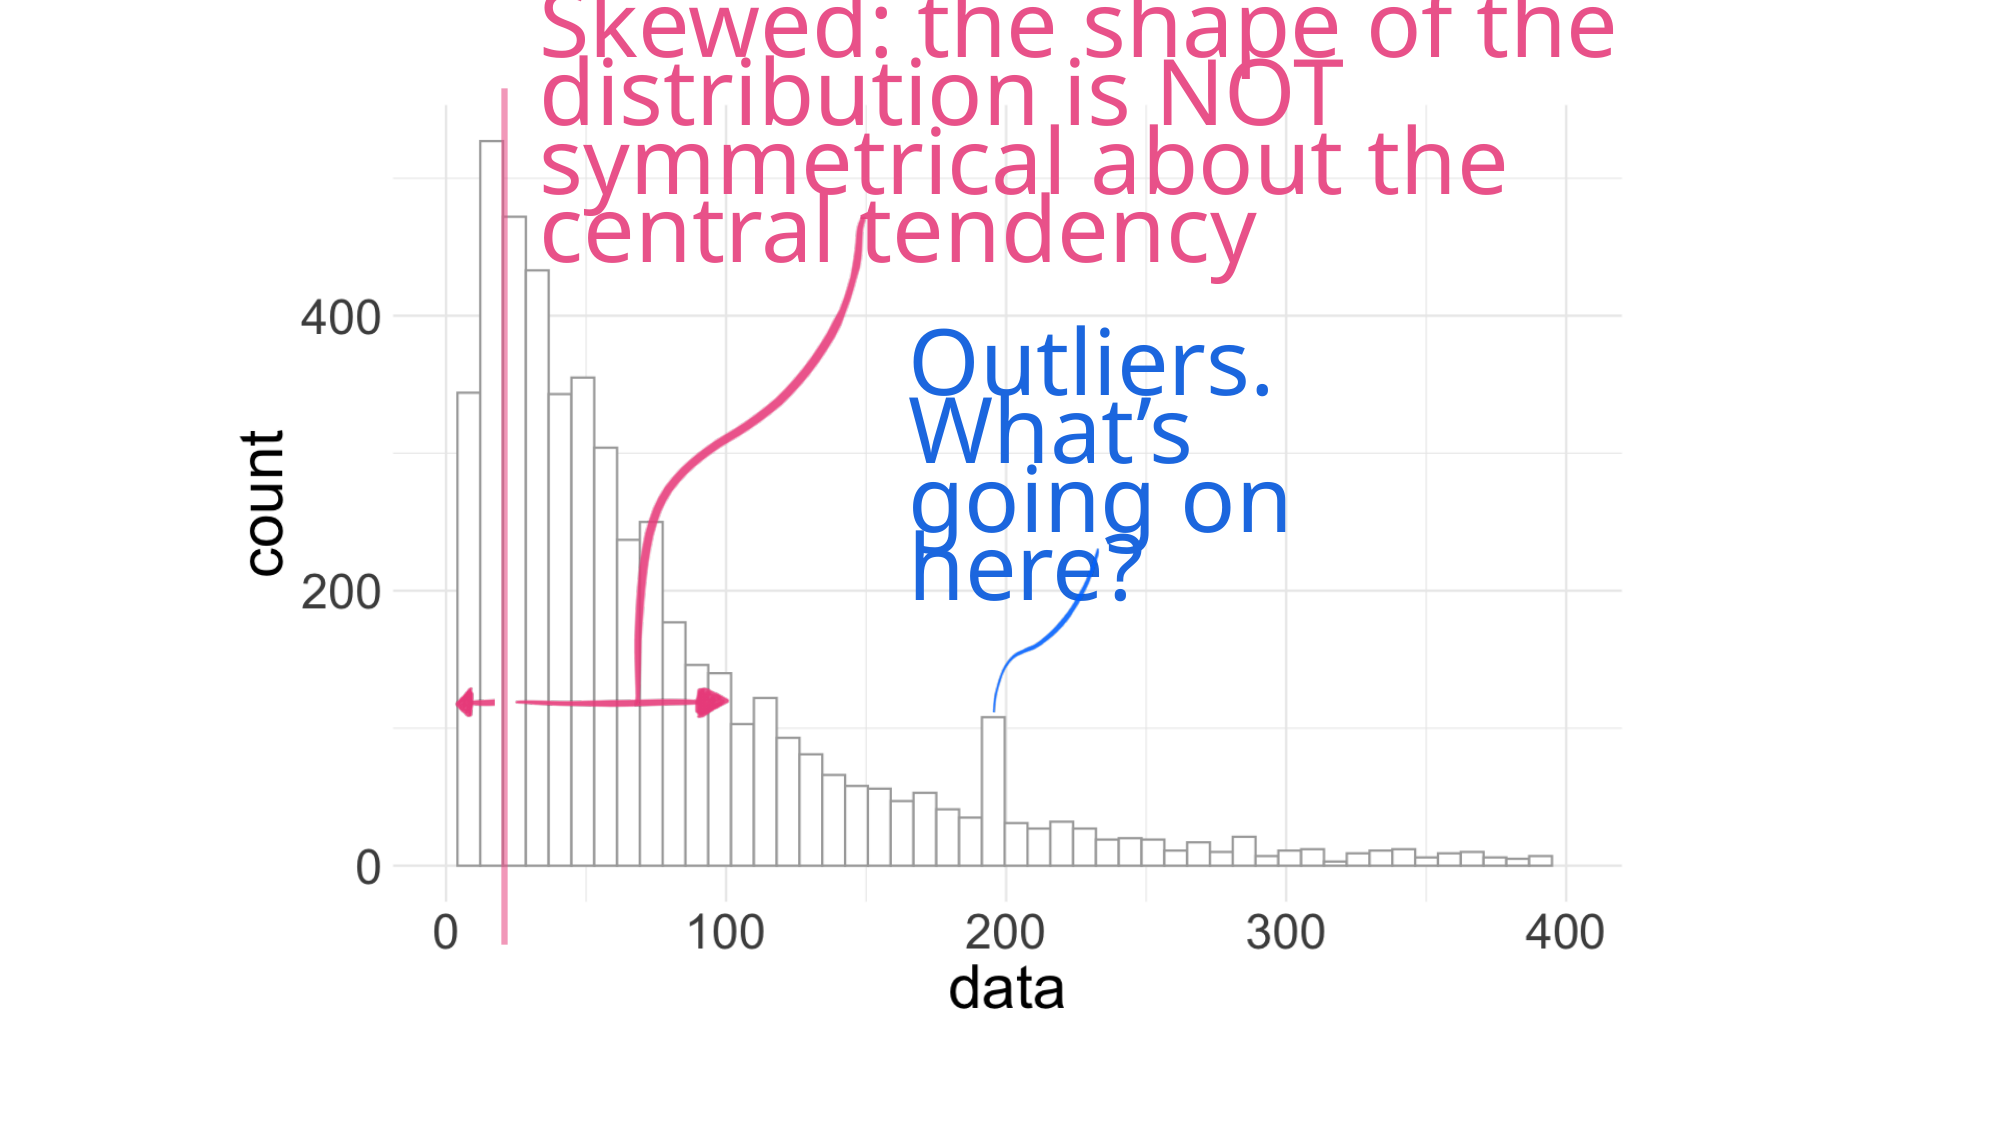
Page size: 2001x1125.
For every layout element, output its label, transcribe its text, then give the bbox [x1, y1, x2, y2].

picture [227, 93, 1634, 1032]
text_box Skewed: the shape of the distribution is NOT symmetrical about the central tendency [509, 0, 1702, 311]
